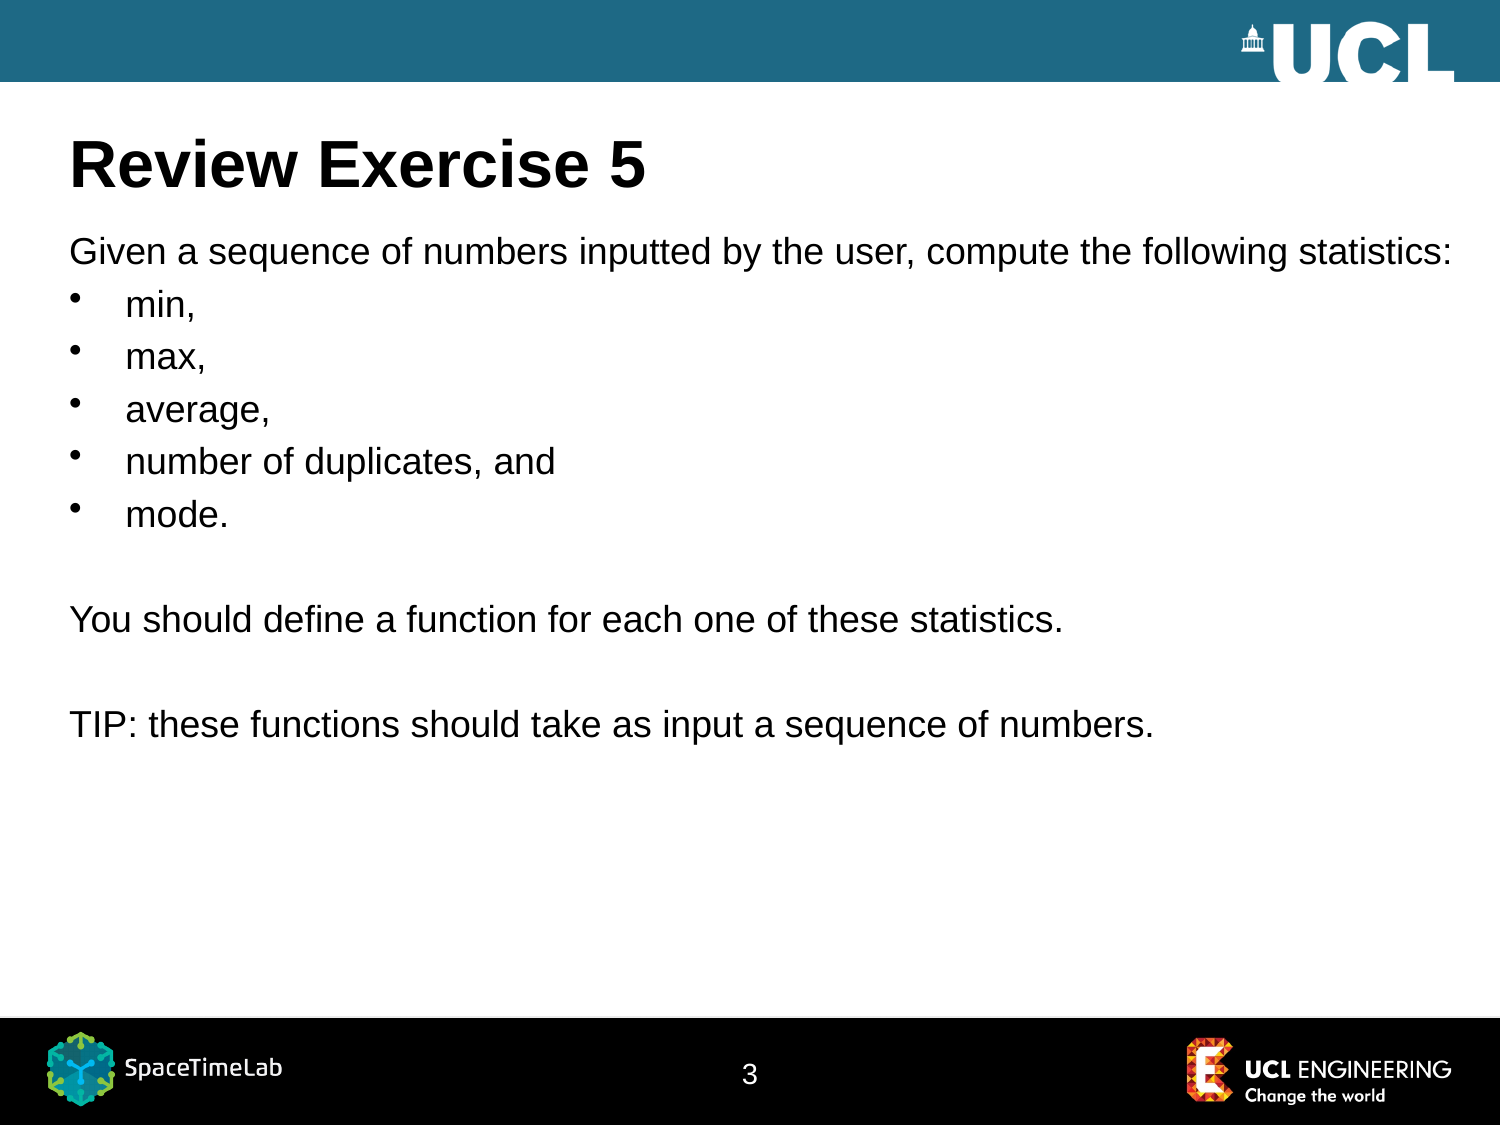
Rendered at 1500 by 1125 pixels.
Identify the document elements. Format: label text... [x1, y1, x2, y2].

footer 3 [496, 1042, 1004, 1103]
title Review Exercise 5 [54, 113, 1447, 197]
picture [0, 990, 1500, 1125]
list Given a sequence of numbers inputted by the user, compute the following statistics: min, max, average, number of duplicates, and mode. You should define a function for each one of these statistics. TIP: these functions should take as input a sequence of numbers. [54, 219, 1483, 988]
